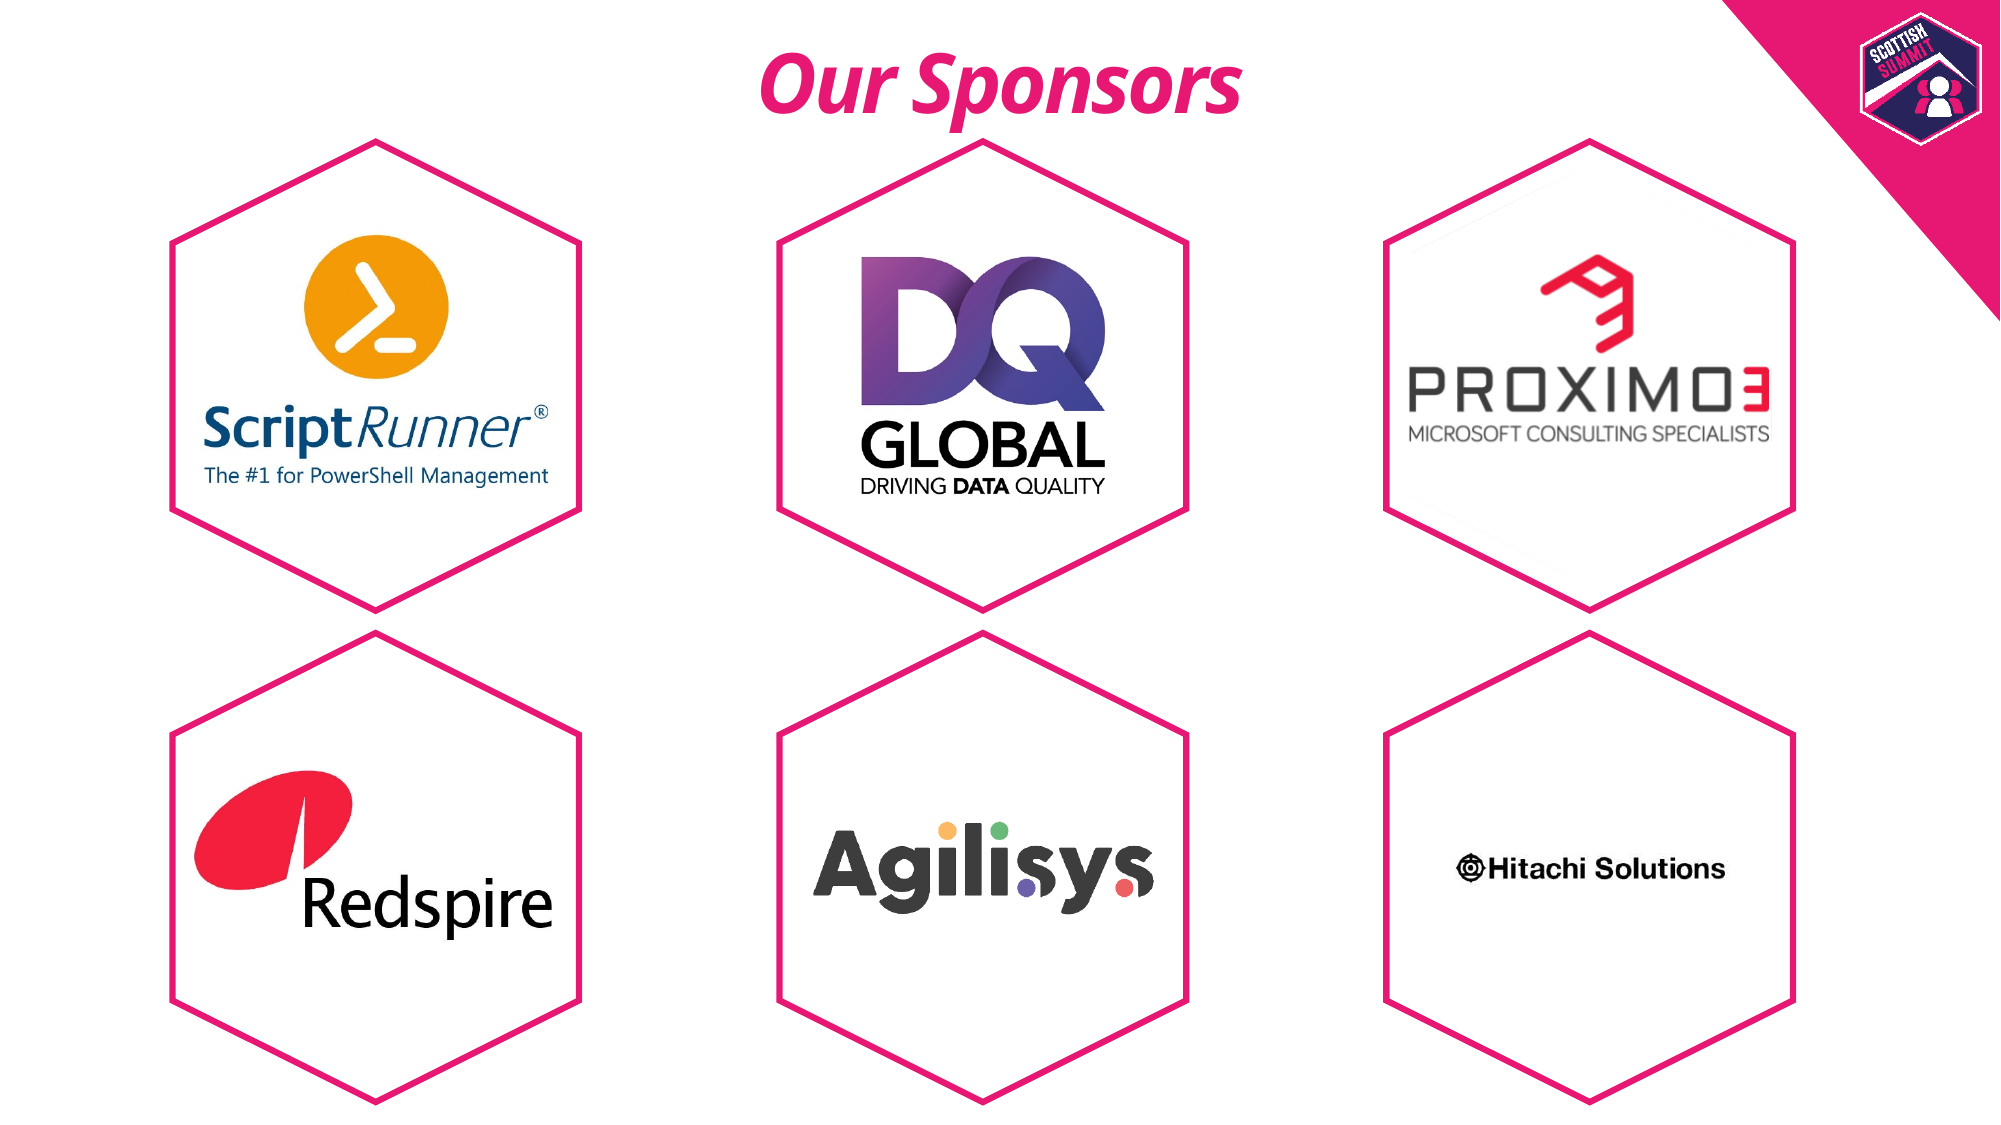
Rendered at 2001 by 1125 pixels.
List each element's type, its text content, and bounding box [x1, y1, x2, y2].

text_box [1385, 231, 1407, 521]
text_box [315, 582, 436, 612]
picture [801, 163, 1165, 586]
text_box [1544, 140, 1636, 163]
text_box [1772, 723, 1795, 1013]
picture [194, 160, 558, 582]
text_box [1165, 722, 1188, 1013]
text_box [937, 140, 1029, 163]
text_box [558, 723, 581, 1013]
text_box [171, 231, 194, 522]
text_box [558, 231, 581, 521]
text_box [934, 1079, 1032, 1104]
text_box [778, 722, 801, 1013]
text_box [1541, 631, 1638, 656]
picture [1407, 656, 1772, 1079]
picture [1842, 1, 1999, 158]
text_box [171, 723, 193, 1012]
text_box [1538, 586, 1641, 612]
text_box [931, 586, 1035, 612]
text_box [327, 631, 424, 656]
picture [193, 656, 558, 1079]
text_box [327, 1079, 425, 1104]
text_box [1772, 231, 1795, 521]
text_box [1720, 0, 2000, 323]
text_box [1165, 231, 1188, 521]
picture [1407, 163, 1772, 586]
text_box [1385, 723, 1407, 1012]
text_box Our Sponsors [1, 22, 1839, 138]
picture [801, 656, 1165, 1079]
text_box [778, 231, 801, 521]
text_box [336, 140, 415, 160]
text_box [934, 631, 1032, 656]
text_box [1541, 1079, 1639, 1104]
